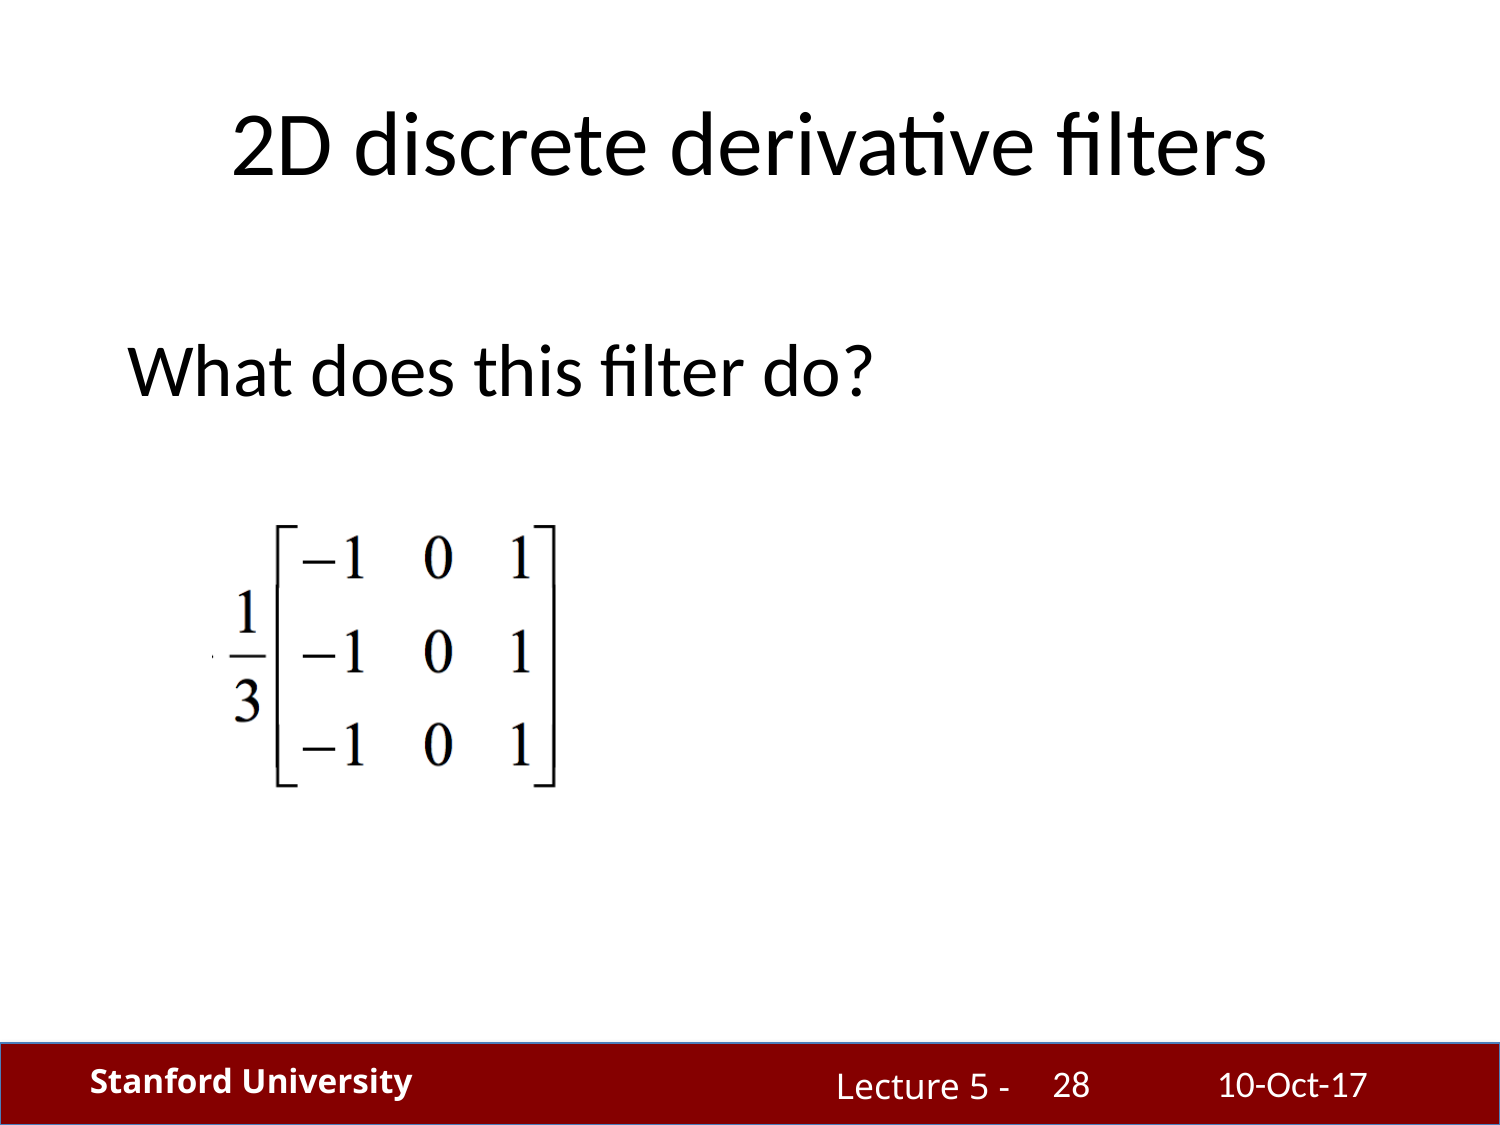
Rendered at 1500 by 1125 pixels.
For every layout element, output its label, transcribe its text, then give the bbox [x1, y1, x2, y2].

text_box What does this filter do? [112, 314, 1388, 419]
title 2D discrete derivative filters [75, 45, 1425, 233]
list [212, 501, 590, 825]
slide_number 28 [1037, 1052, 1203, 1113]
slide_number 10-Oct-17 [1203, 1052, 1463, 1113]
